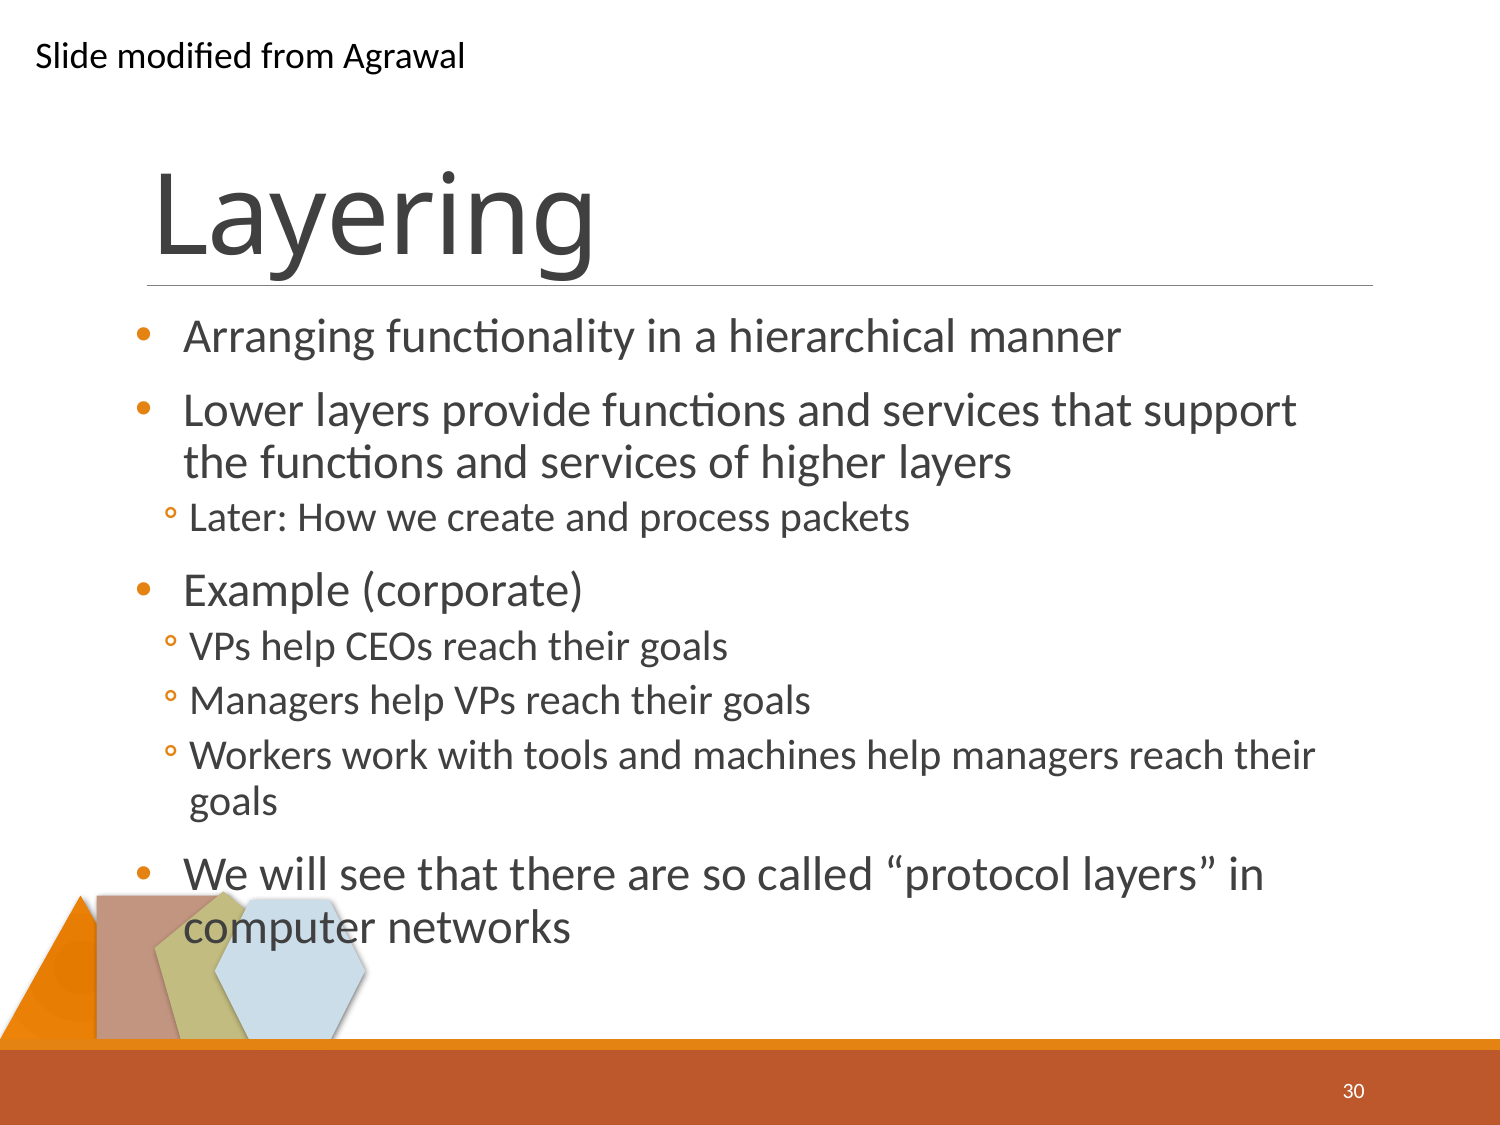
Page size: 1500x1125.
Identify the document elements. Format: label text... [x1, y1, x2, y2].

list Arranging functionality in a hierarchical manner Lower layers provide functions and services that support the functions and services of higher layers Later: How we create and process packets Example (corporate) VPs help CEOs reach their goals Managers help VPs reach their goals Workers work with tools and machines help managers reach their goals We will see that there are so called “protocol layers” in computer networks [135, 302, 1373, 963]
text_box Slide modified from Agrawal [20, 23, 482, 84]
slide_number 30 [1218, 1059, 1380, 1120]
title Layering [135, 47, 1373, 285]
